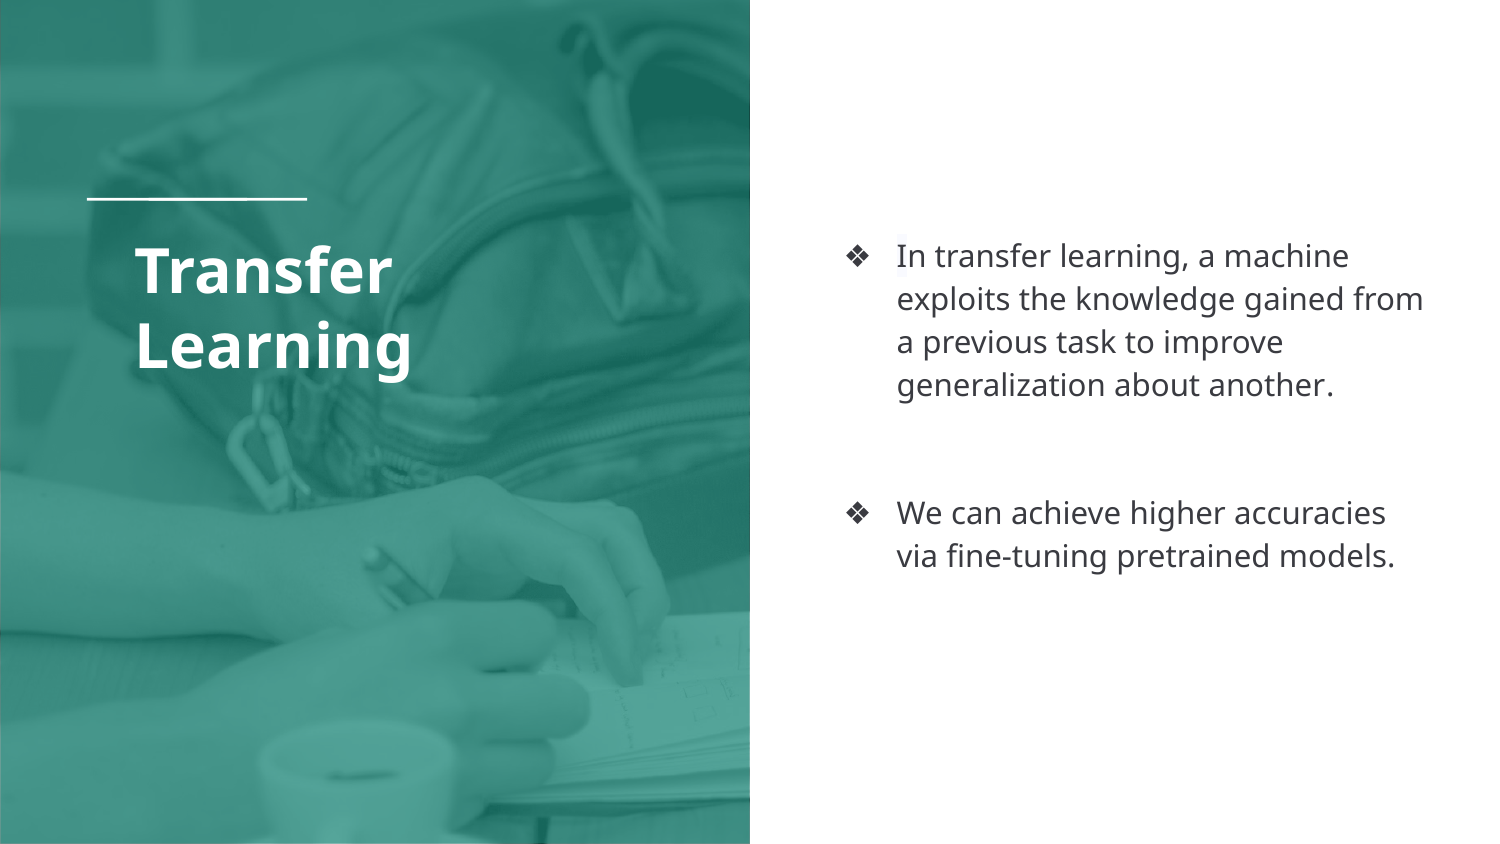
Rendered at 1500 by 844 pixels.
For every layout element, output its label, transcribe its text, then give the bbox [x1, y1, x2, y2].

list In transfer learning, a machine exploits the knowledge gained from a previous task to improve generalization about another. We can achieve higher accuracies via fine-tuning pretrained models. [806, 215, 1447, 653]
title Transfer Learning [119, 216, 662, 494]
